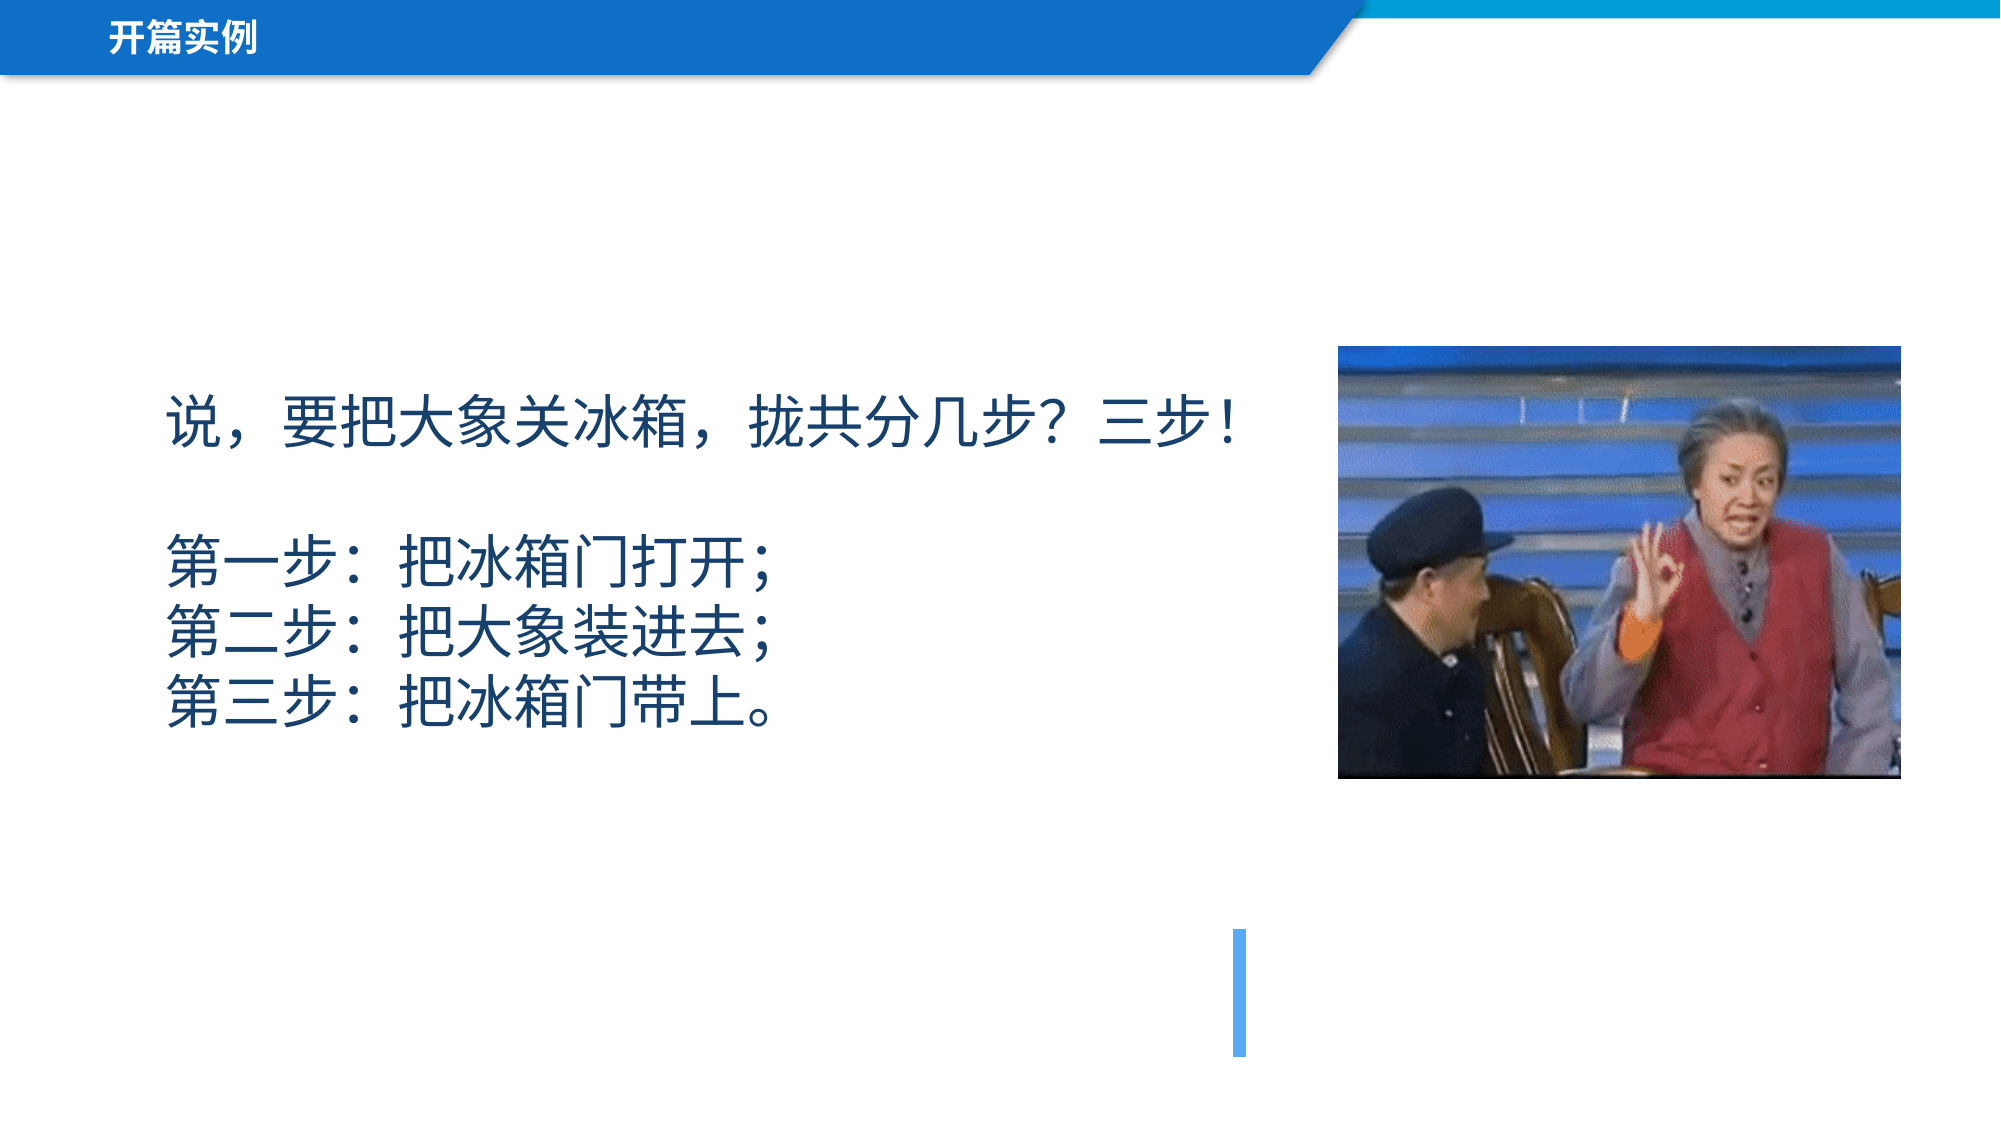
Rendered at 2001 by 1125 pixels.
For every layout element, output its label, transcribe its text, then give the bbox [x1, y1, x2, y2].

picture [1338, 346, 1902, 779]
list 开篇实例 [93, 11, 1138, 68]
text_box 说，要把大象关冰箱，拢共分几步？三步！ 第一步：把冰箱门打开； 第二步：把大象装进去； 第三步：把冰箱门带上。 [149, 378, 1287, 743]
